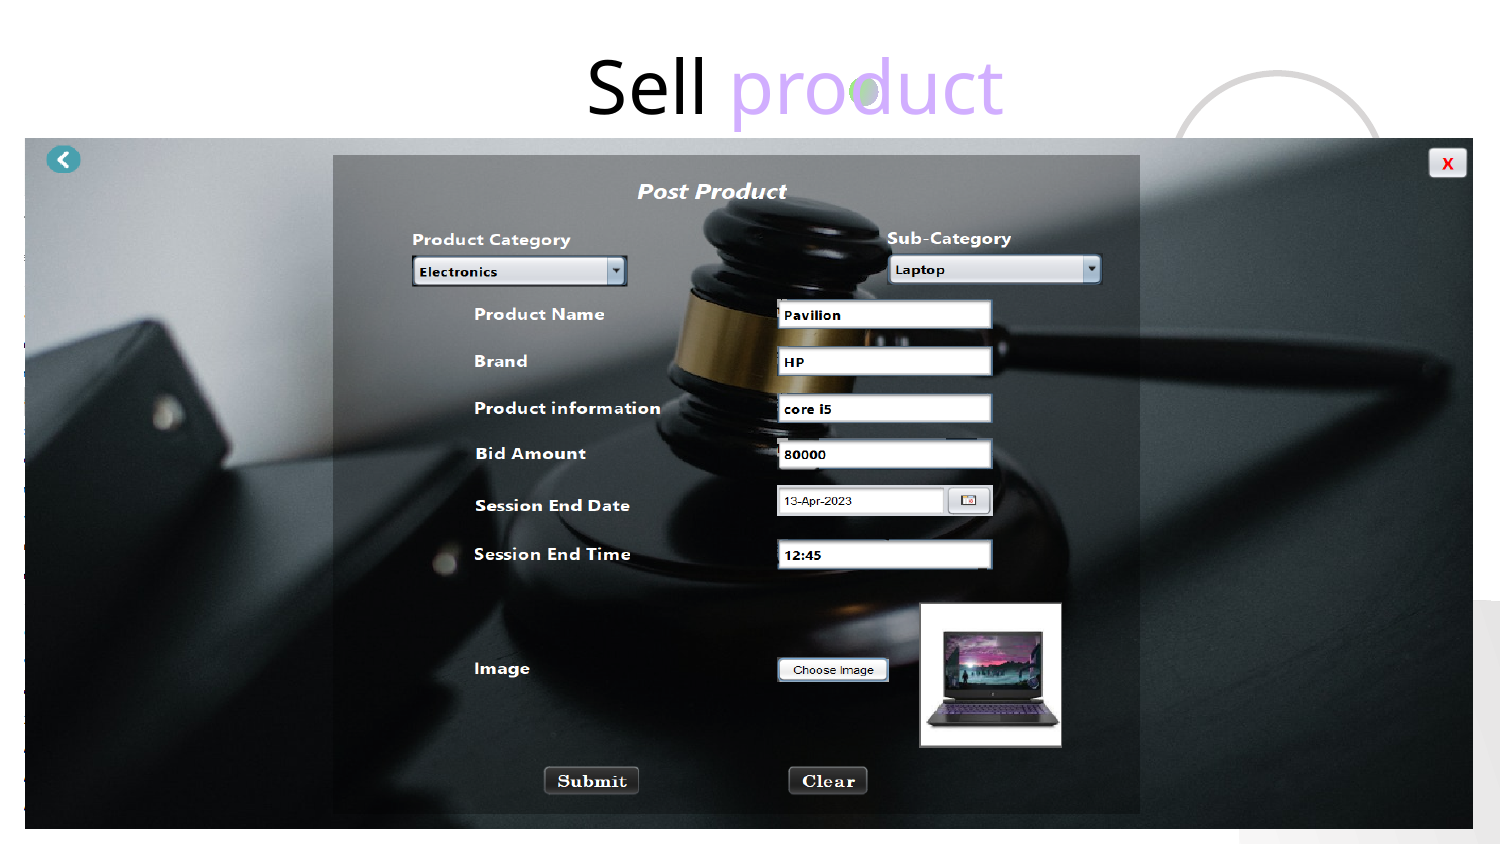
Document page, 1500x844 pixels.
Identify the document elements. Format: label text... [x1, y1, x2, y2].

text_box Sell product [200, 32, 1367, 137]
picture [23, 138, 1473, 829]
text_box [1367, 121, 1376, 137]
